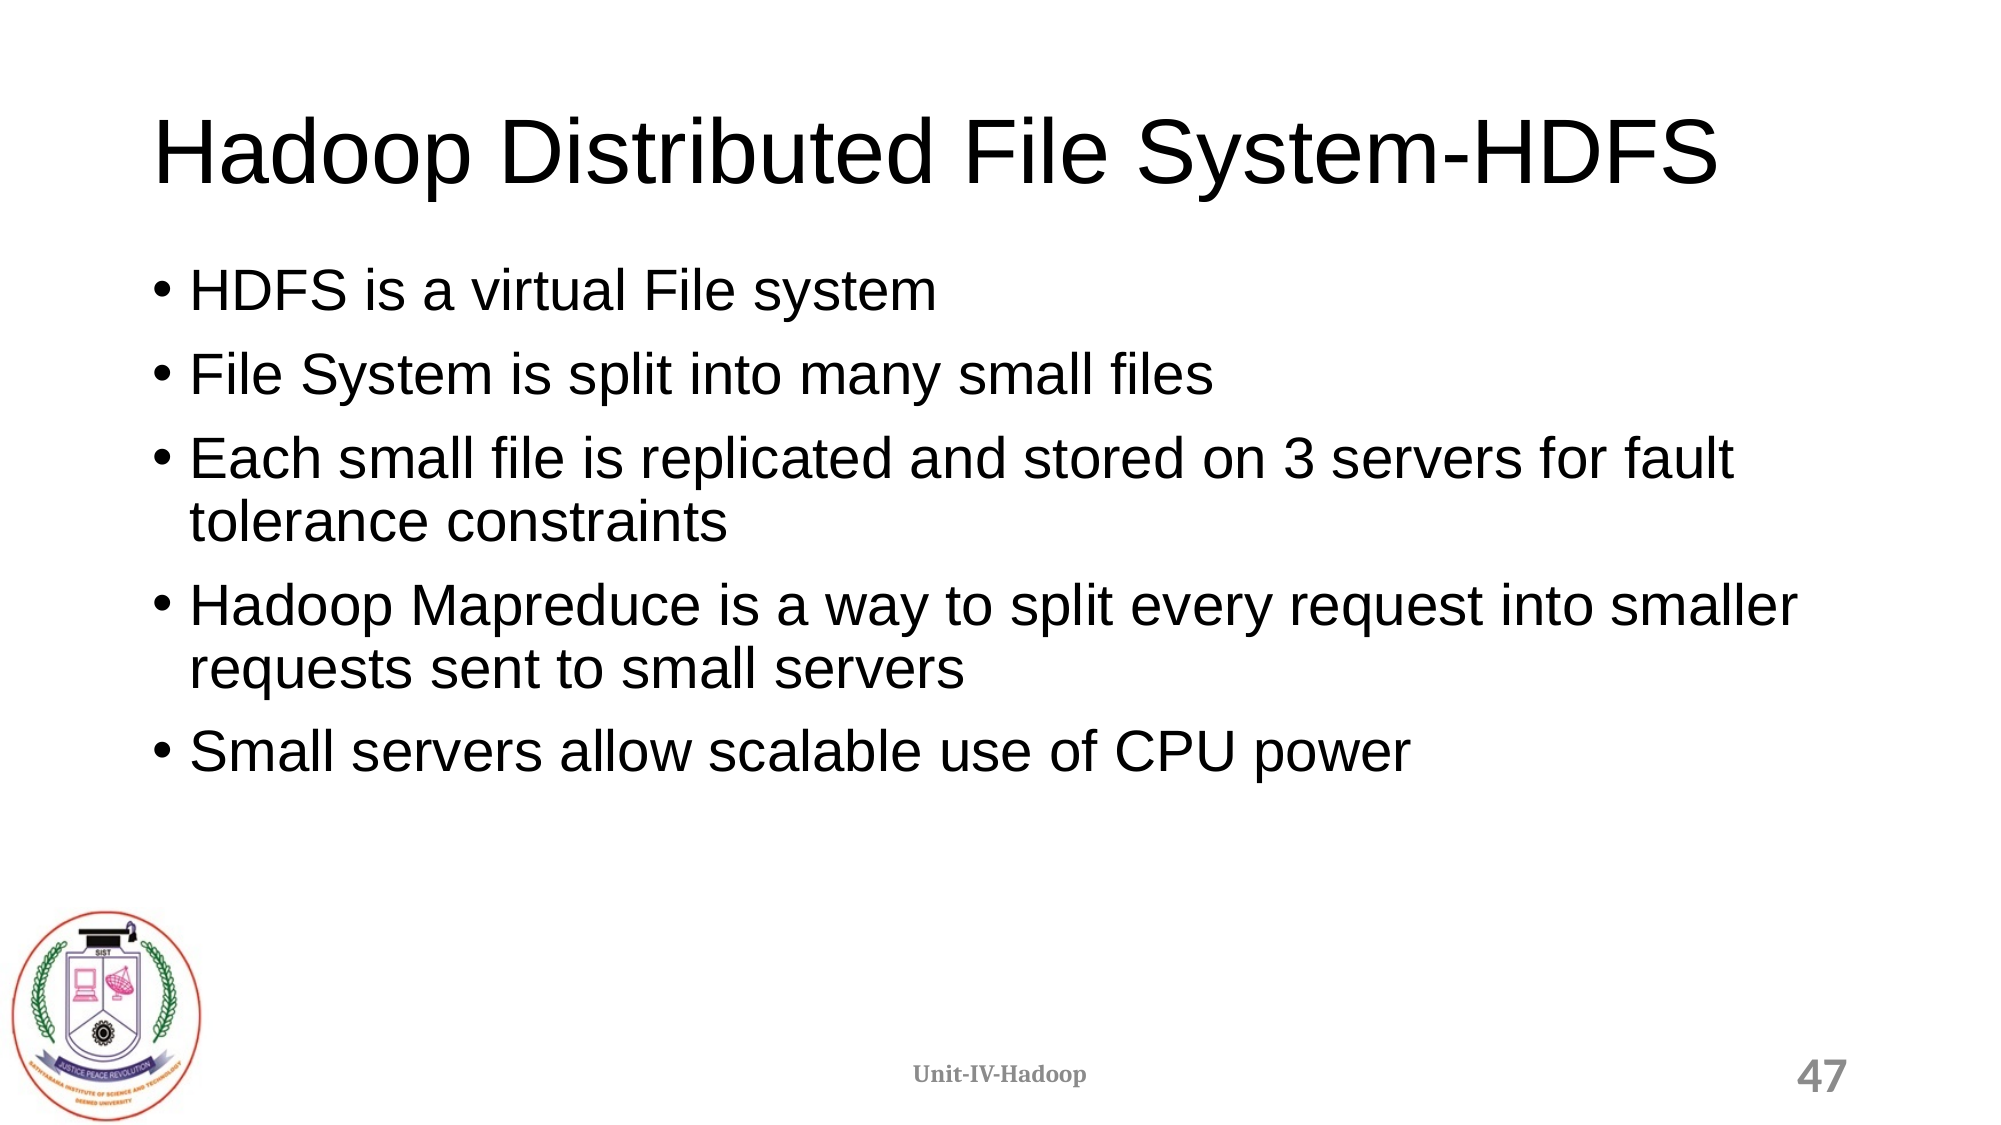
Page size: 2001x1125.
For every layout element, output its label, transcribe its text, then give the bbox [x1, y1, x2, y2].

slide_number 47 [1412, 1042, 1863, 1103]
picture [0, 907, 213, 1125]
footer Unit-IV-Hadoop [662, 1042, 1338, 1103]
title Hadoop Distributed File System-HDFS [137, 59, 1863, 249]
list HDFS is a virtual File system File System is split into many small files Each small file is replicated and stored on 3 servers for fault tolerance constraints Hadoop Mapreduce is a way to split every request into smaller requests sent to small servers Small servers allow scalable use of CPU power [137, 252, 1863, 1028]
